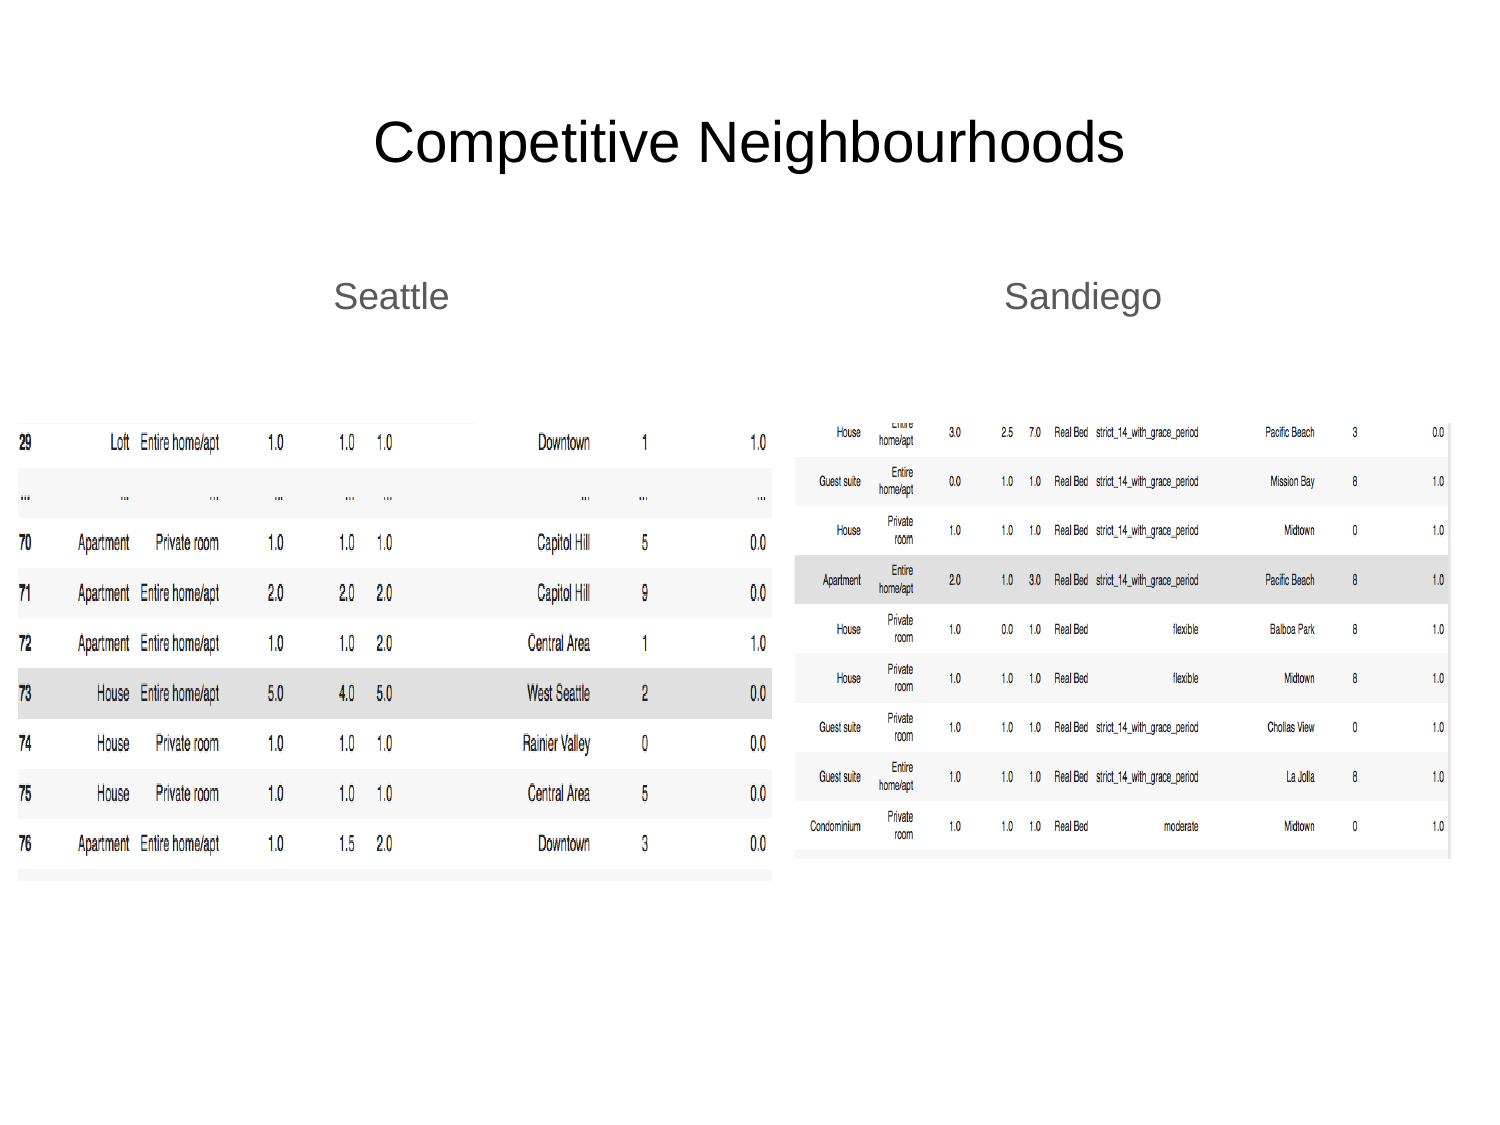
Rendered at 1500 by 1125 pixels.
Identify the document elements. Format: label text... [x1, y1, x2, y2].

list Seattle Sandiego [0, 257, 1493, 1005]
title Competitive Neighbourhoods [75, 45, 1425, 233]
picture [794, 422, 1500, 867]
picture [18, 423, 790, 882]
